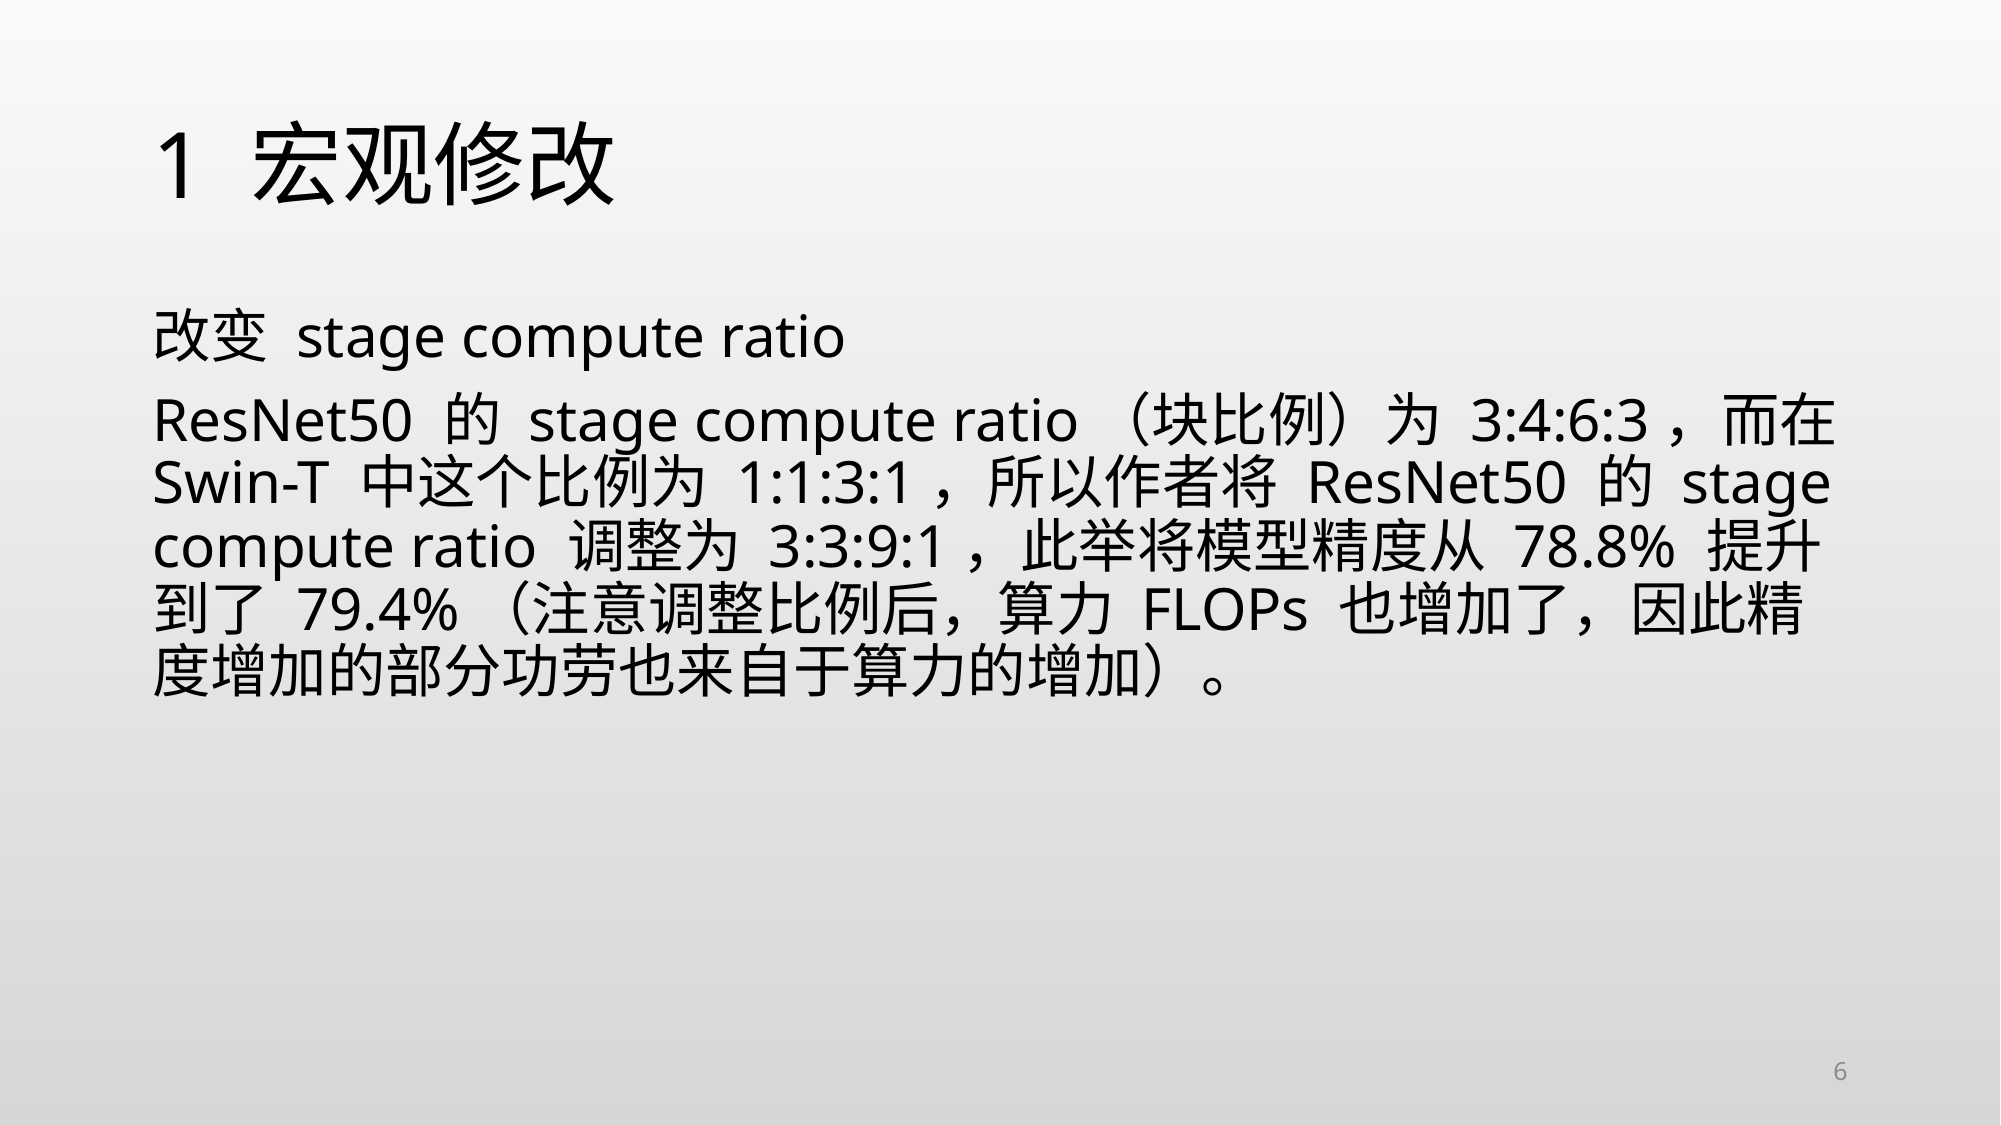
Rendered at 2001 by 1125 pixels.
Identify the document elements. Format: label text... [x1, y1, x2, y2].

title 1 宏观修改 [137, 59, 1863, 278]
slide_number 6 [1412, 1042, 1863, 1103]
list 改变 stage compute ratio ResNet50 的 stage compute ratio（块比例）为 3:4:6:3，而在 Swin-T 中这个比例为 1:1:3:1，所以作者将 ResNet50 的 stage compute ratio 调整为 3:3:9:1，此举将模型精度从 78.8% 提升到了 79.4%（注意调整比例后，算力 FLOPs 也增加了，因此精度增加的部分功劳也来自于算力的增加）。 [137, 299, 1863, 1014]
